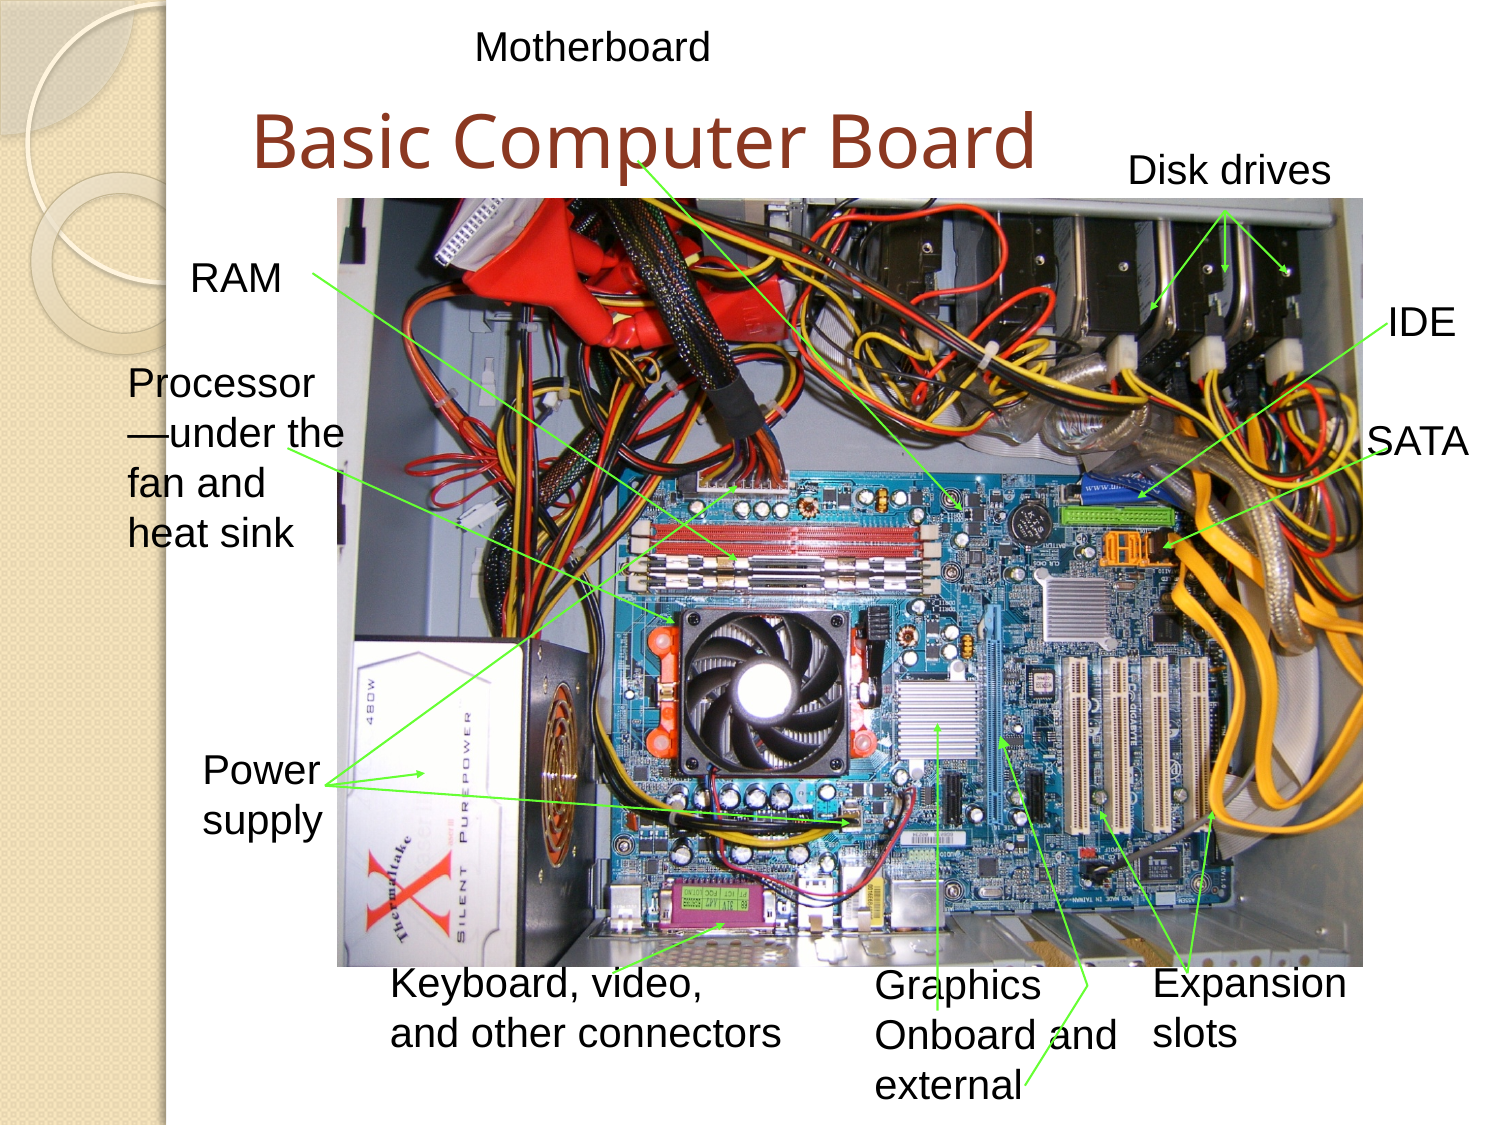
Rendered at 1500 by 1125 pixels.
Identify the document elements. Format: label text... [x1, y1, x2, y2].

text_box Power supply [187, 735, 330, 851]
text_box Disk drives [1112, 135, 1363, 196]
text_box Motherboard [459, 12, 727, 78]
text_box Graphics Onboard and external [859, 978, 1145, 1115]
text_box Expansion slots [1145, 948, 1403, 1063]
text_box SATA [1370, 406, 1484, 471]
title Basic Computer Board [235, 45, 1466, 233]
text_box [1017, 978, 1088, 1086]
text_box RAM [175, 243, 298, 309]
text_box Keyboard, video, and other connectors [374, 978, 859, 1063]
text_box Processor—under the fan and heat sink [112, 348, 330, 563]
text_box IDE [1372, 287, 1472, 353]
picture [337, 197, 1363, 968]
